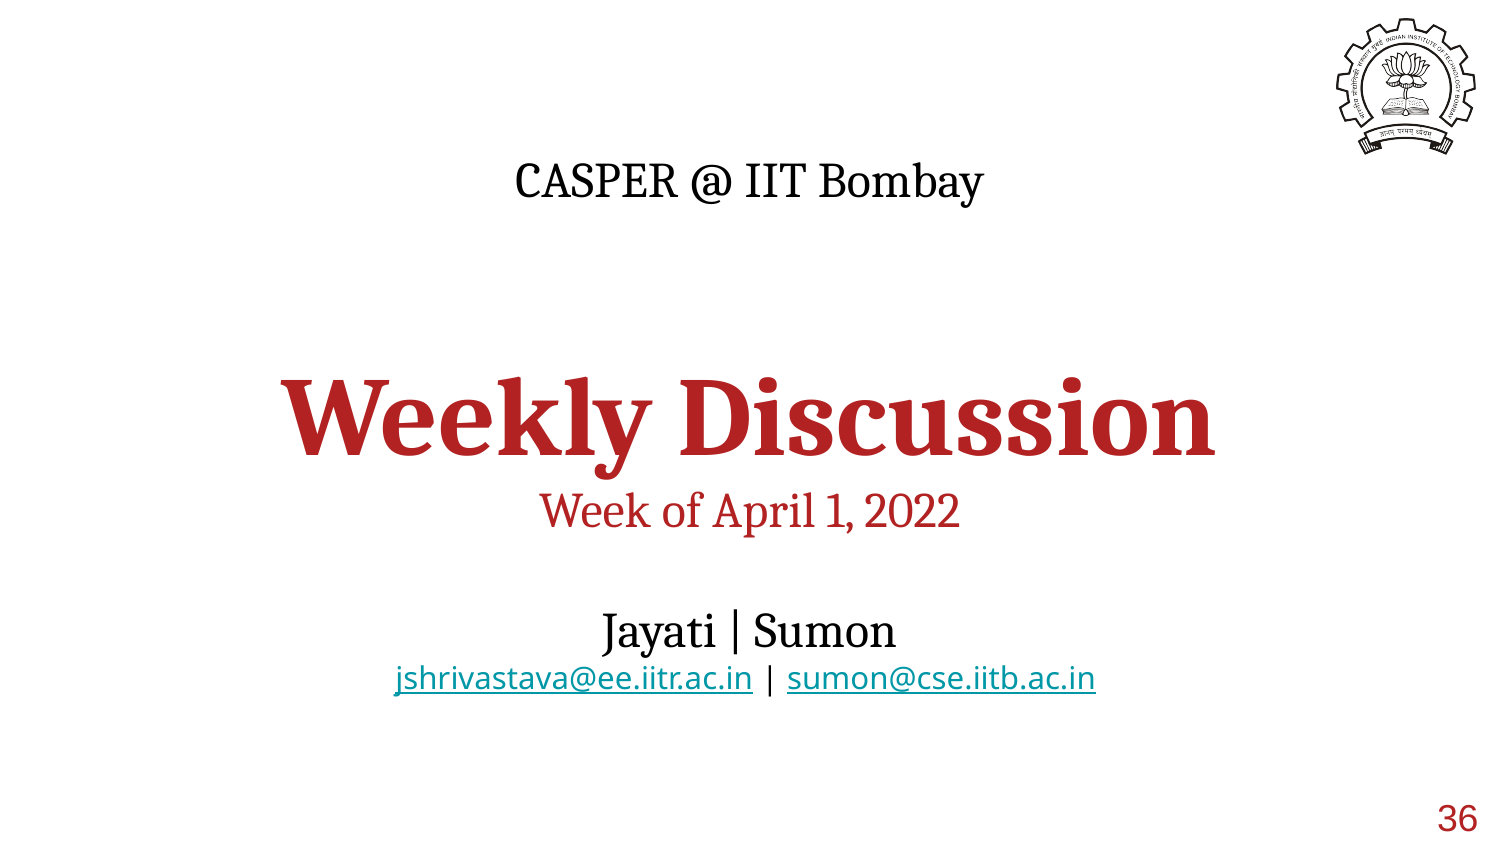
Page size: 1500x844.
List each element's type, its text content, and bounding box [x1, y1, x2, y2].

picture [1336, 18, 1476, 155]
title CASPER @ IIT Bombay Weekly Discussion Week of April 1, 2022 Jayati | Sumon jshrivastava@ee.iitr.ac.in | sumon@cse.iitb.ac.in [51, 69, 1449, 780]
slide_number 36 [1403, 779, 1494, 844]
